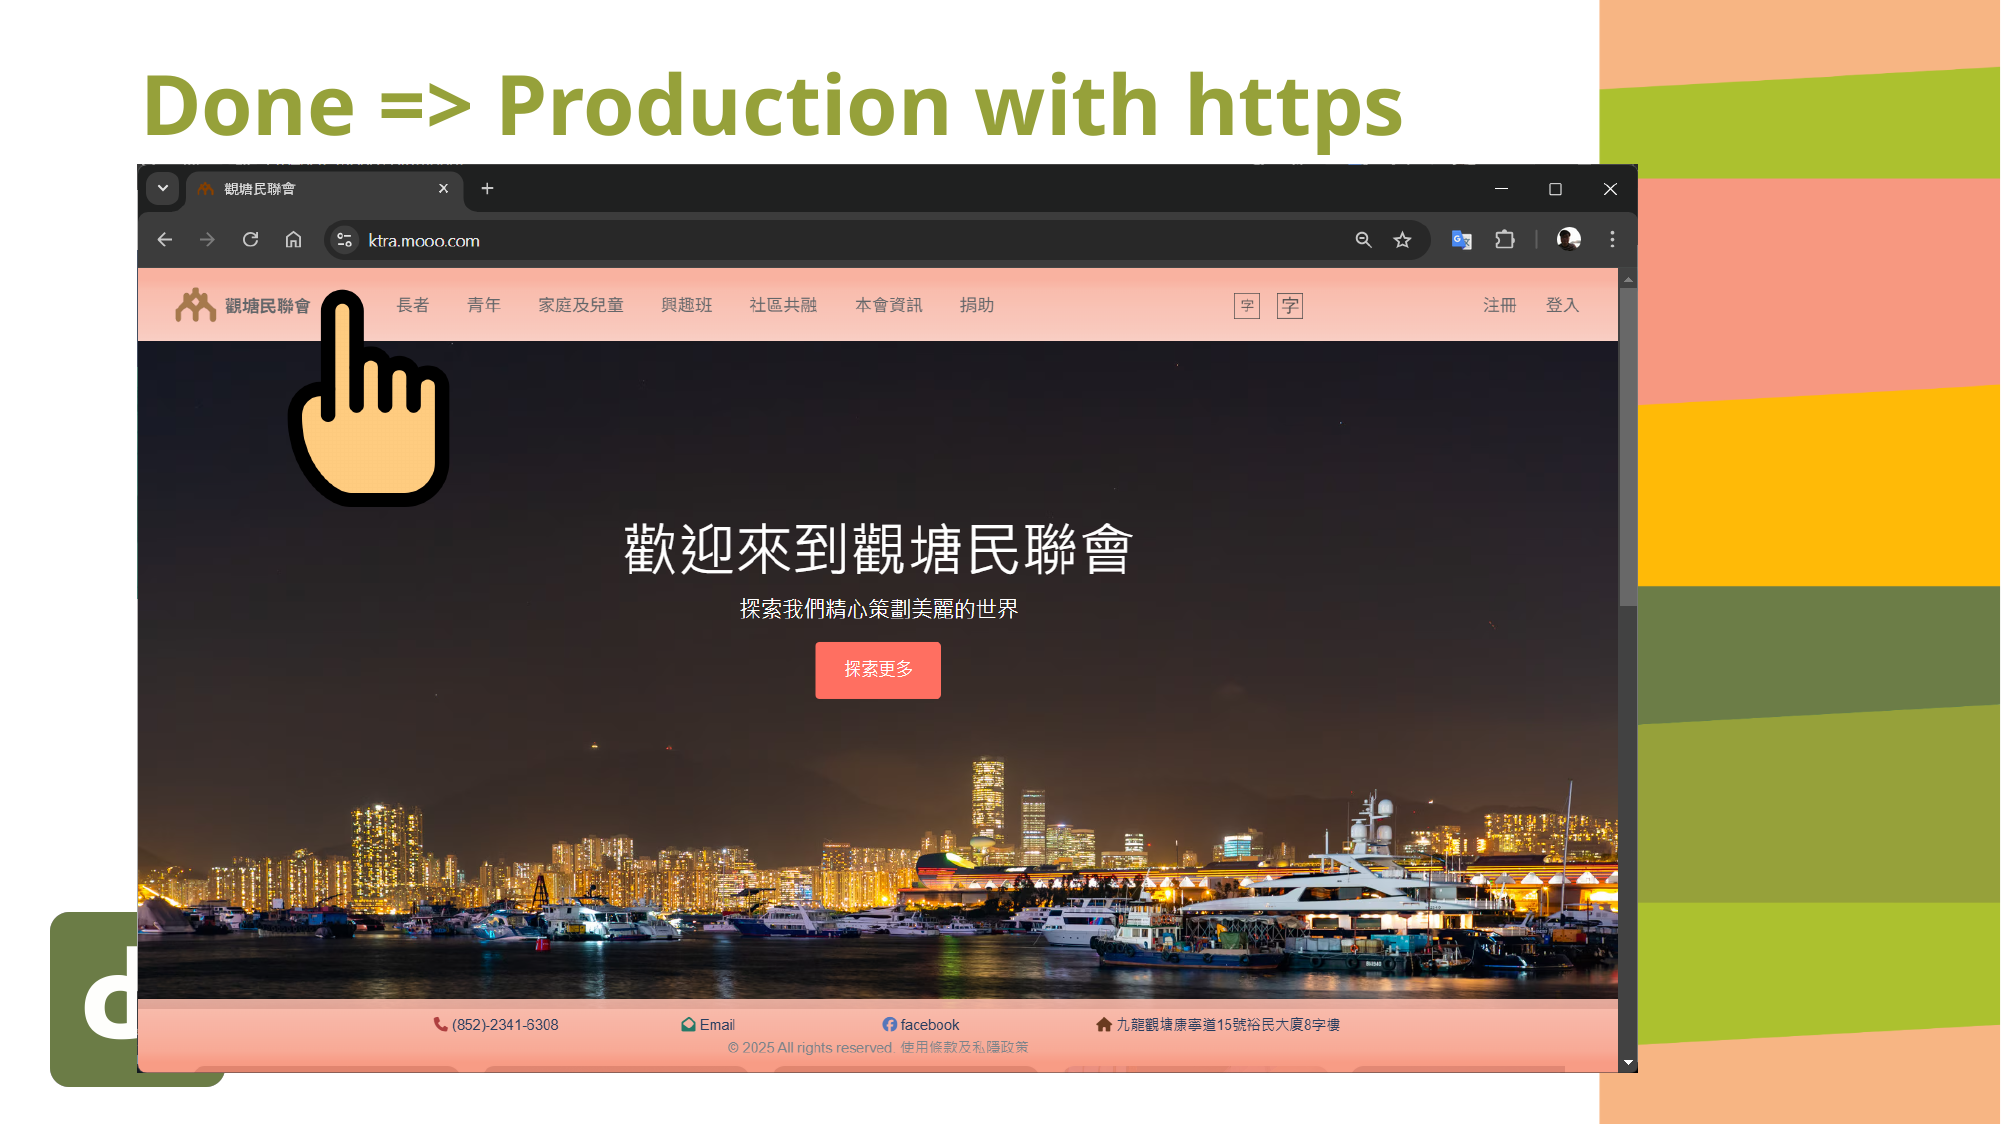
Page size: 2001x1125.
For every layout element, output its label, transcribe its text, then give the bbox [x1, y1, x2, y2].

title Done => Production with https (SSL) [125, 56, 1626, 252]
picture [50, 1, 2000, 1123]
